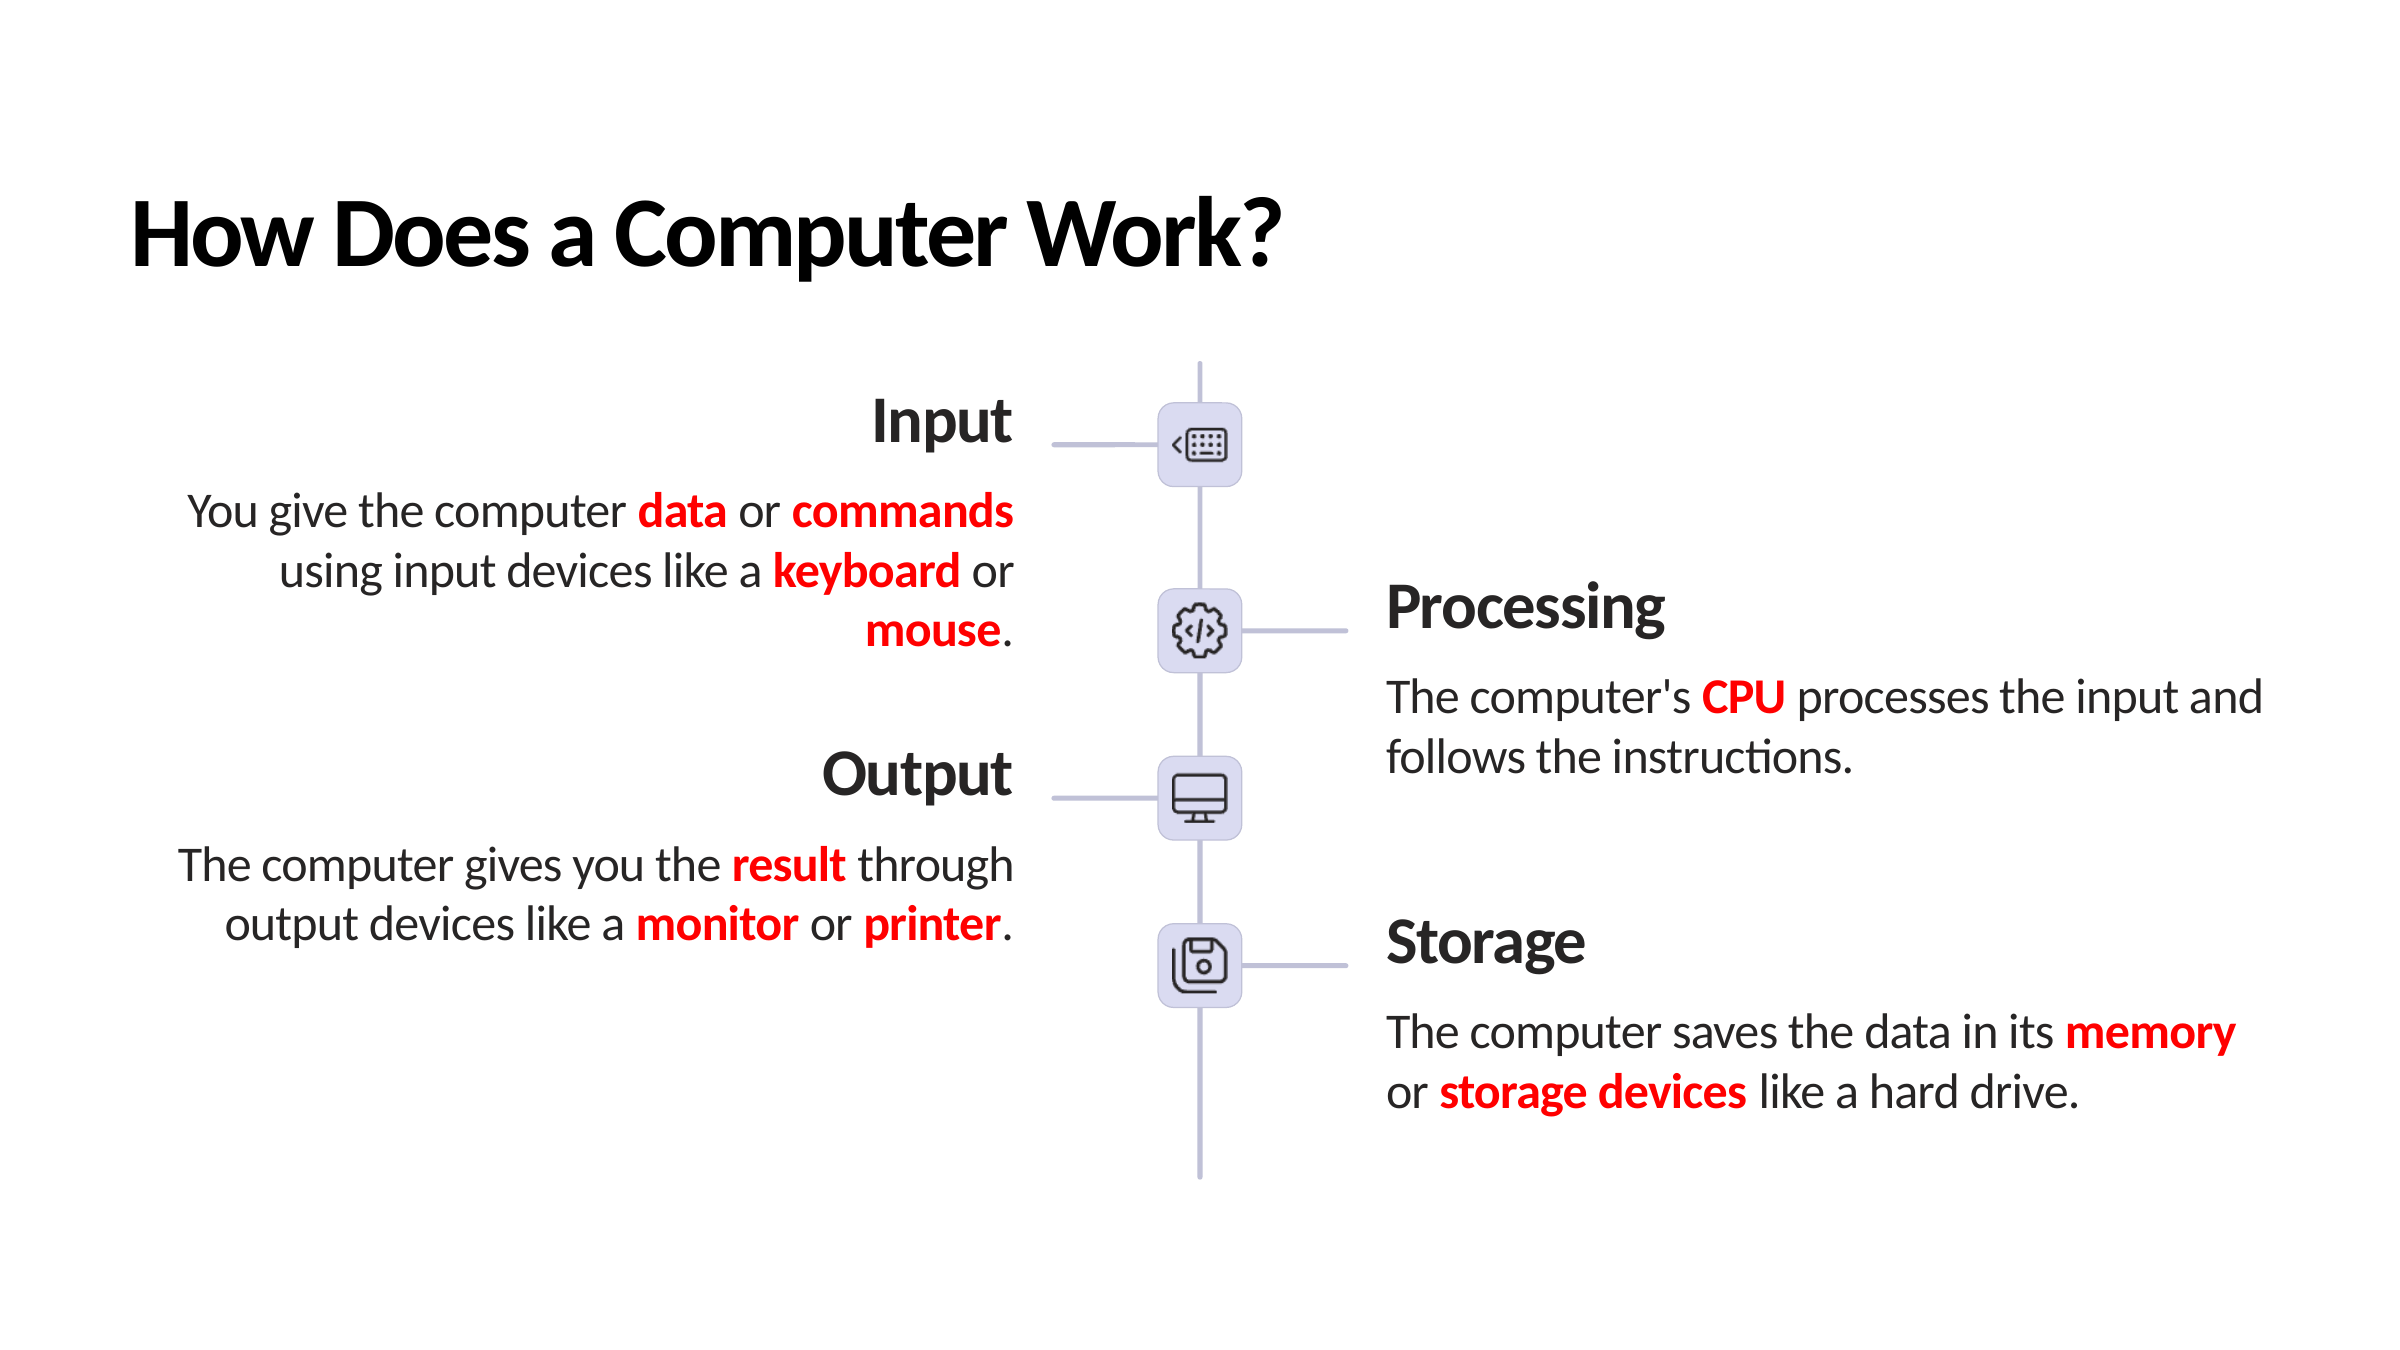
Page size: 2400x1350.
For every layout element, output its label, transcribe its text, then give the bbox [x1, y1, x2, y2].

text_box [1197, 1008, 1203, 1180]
text_box Processing [1385, 584, 1852, 643]
text_box [1158, 923, 1242, 1008]
text_box [1197, 361, 1203, 402]
text_box [1242, 628, 1349, 634]
text_box Input [548, 398, 1014, 457]
text_box [1158, 402, 1242, 487]
text_box How Does a Computer Work? [130, 170, 1387, 287]
text_box The computer gives you the result through output devices like a monitor or printer. [130, 832, 1014, 952]
text_box [1051, 795, 1158, 801]
picture [1172, 409, 1228, 480]
text_box Storage [1385, 919, 1852, 978]
text_box [1158, 756, 1242, 841]
text_box [1158, 588, 1242, 673]
picture [1172, 930, 1228, 1001]
text_box [1242, 963, 1349, 969]
picture [1172, 595, 1228, 666]
text_box [1051, 442, 1158, 448]
text_box The computer saves the data in its memory or storage devices like a hard drive. [1386, 999, 2270, 1119]
text_box [1197, 487, 1203, 588]
text_box The computer's CPU processes the input and follows the instructions. [1386, 664, 2270, 784]
text_box Output [548, 751, 1014, 810]
text_box [1197, 673, 1203, 756]
text_box You give the computer data or commands using input devices like a keyboard or mouse. [130, 478, 1014, 598]
text_box [1197, 841, 1203, 923]
picture [1172, 763, 1228, 834]
